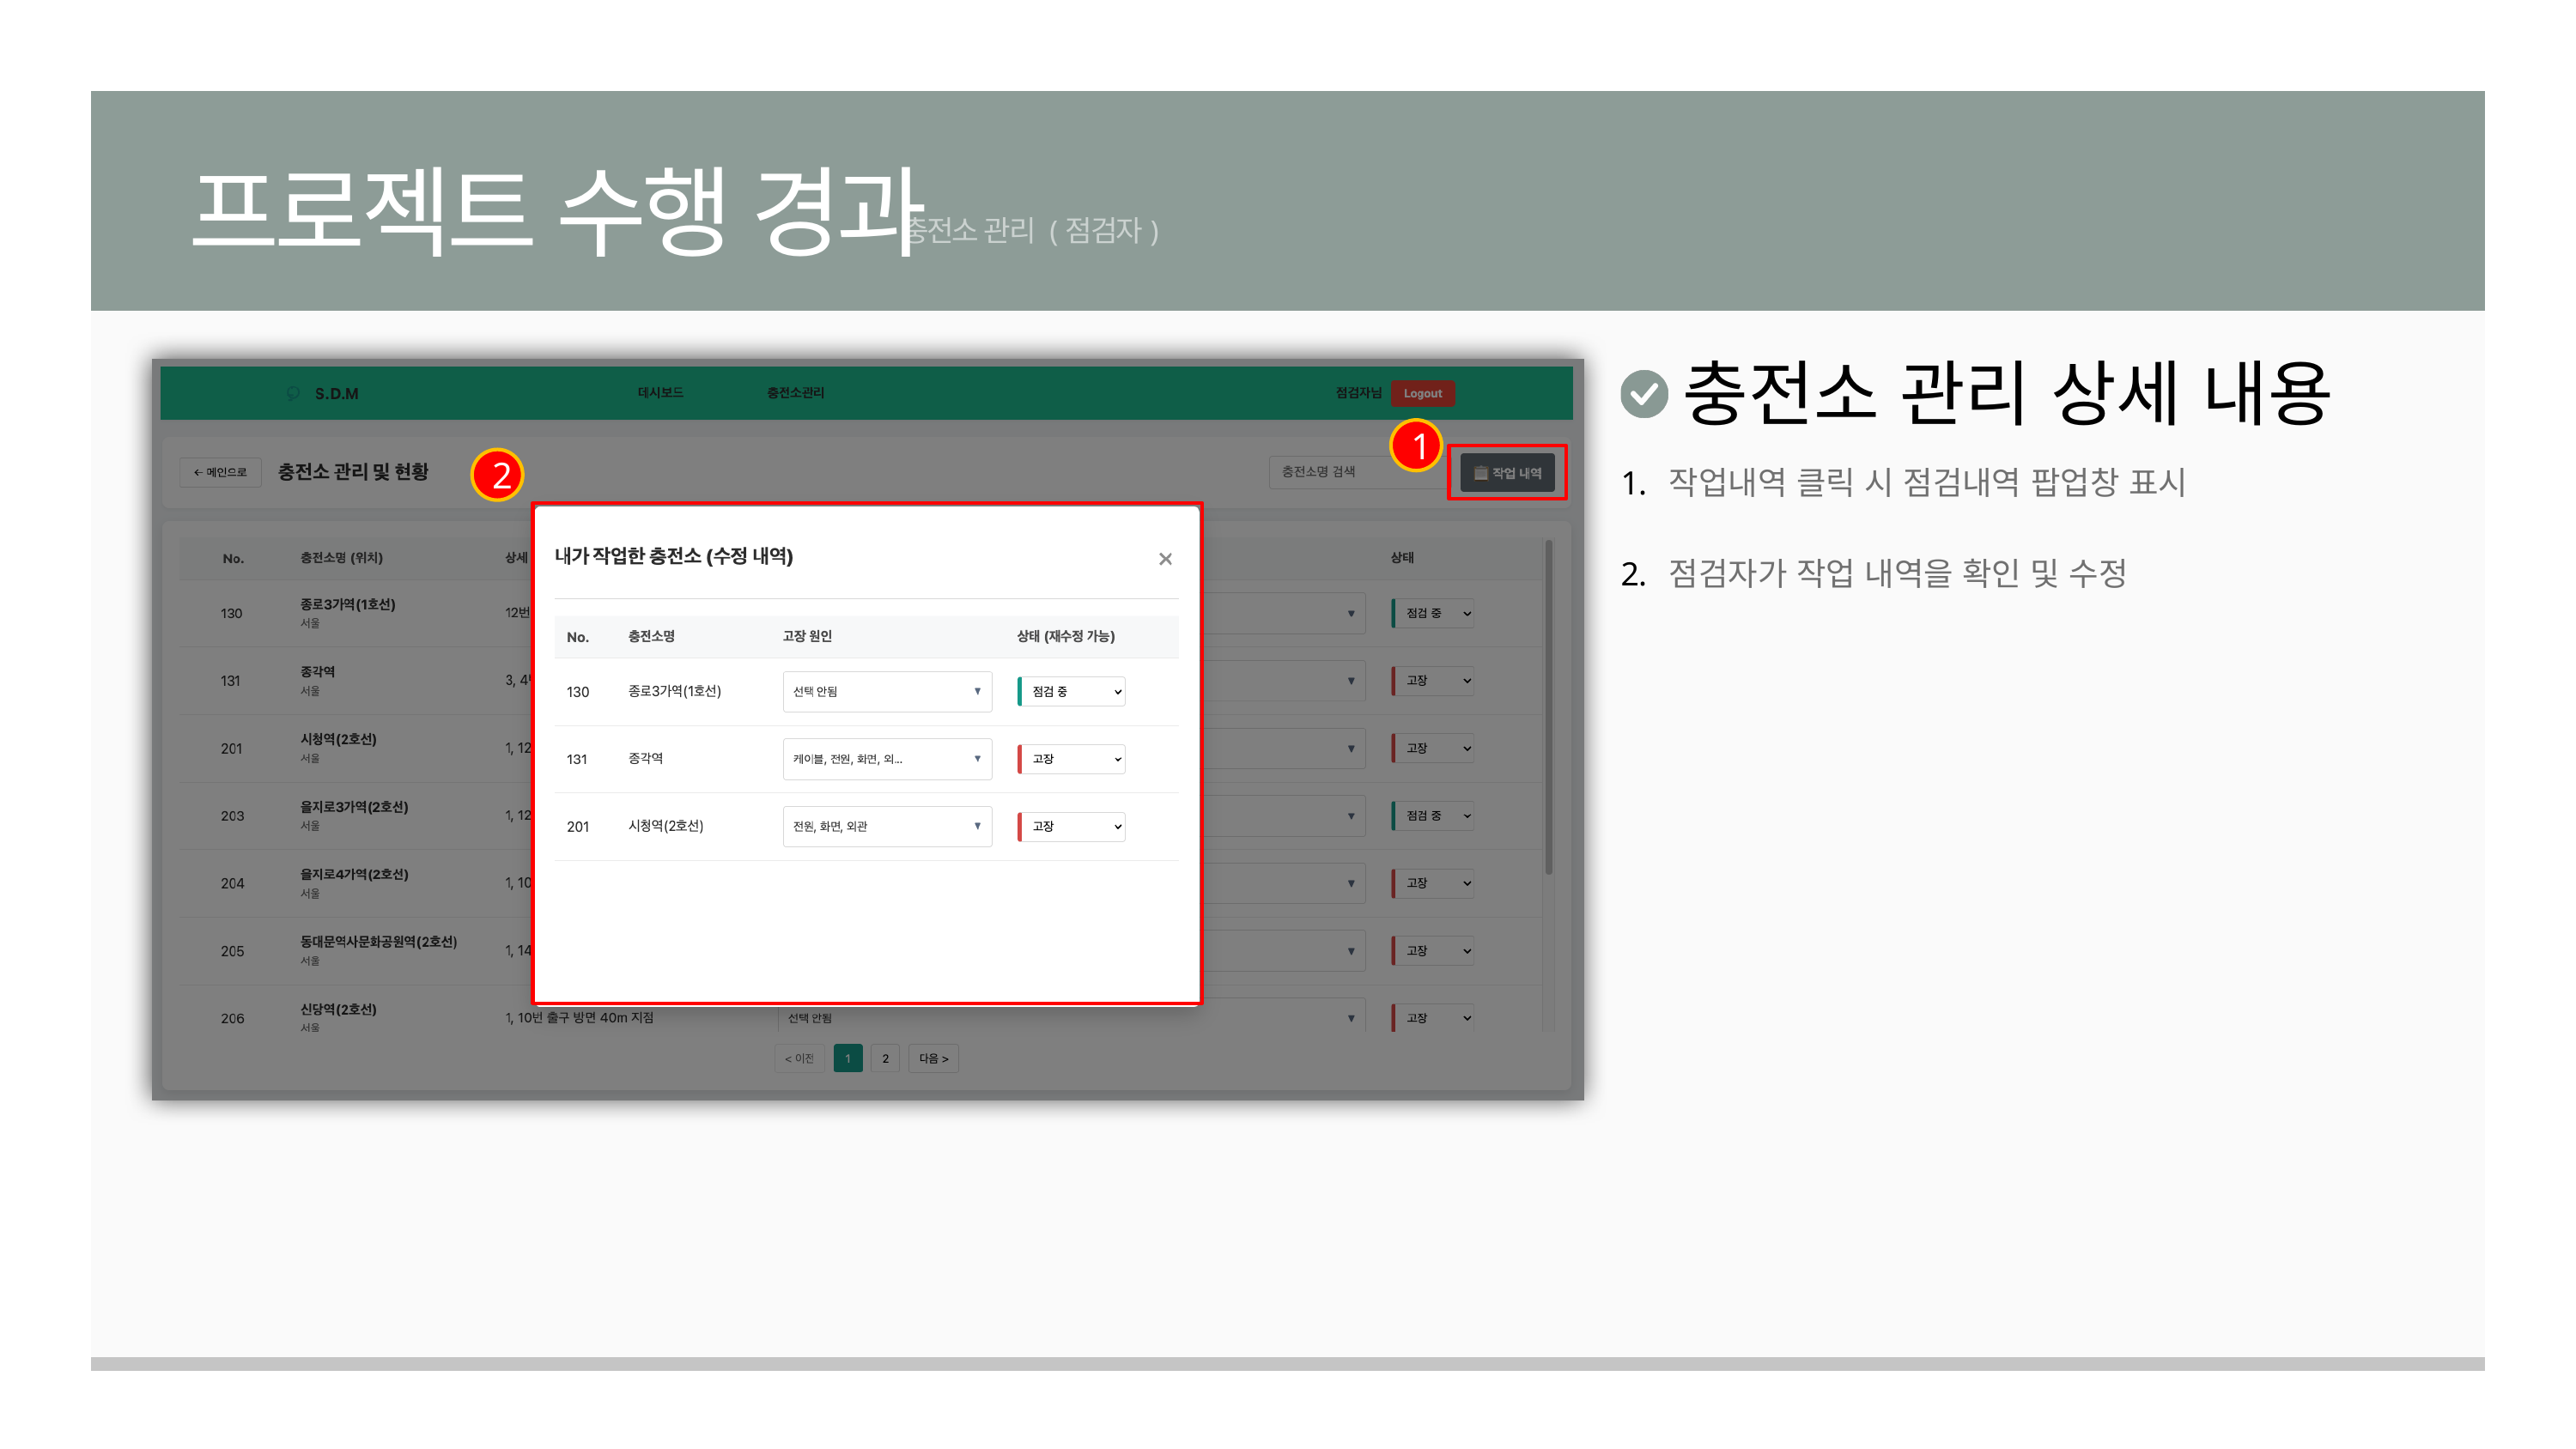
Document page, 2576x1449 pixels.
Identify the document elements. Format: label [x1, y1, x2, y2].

picture [152, 359, 1585, 1100]
text_box [91, 65, 2485, 311]
text_box [91, 318, 2485, 1371]
